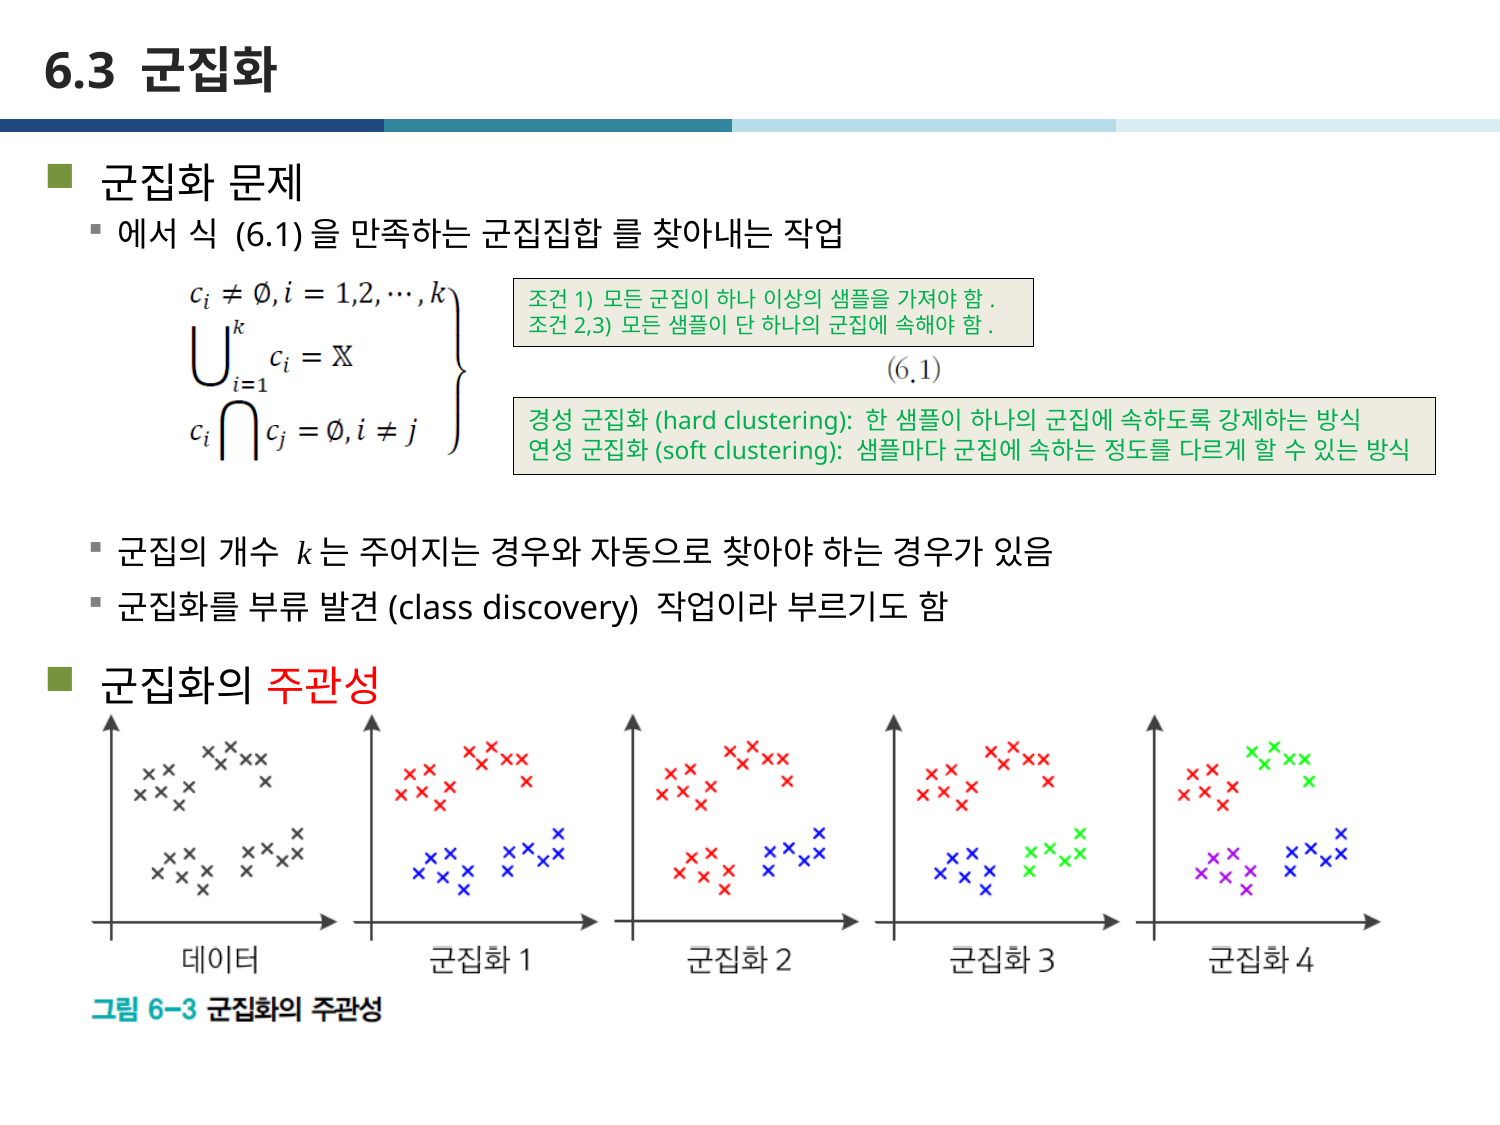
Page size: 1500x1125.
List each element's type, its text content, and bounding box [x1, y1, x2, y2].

picture [177, 278, 944, 469]
text_box 경성 군집화(hard clustering): 한 샘플이 하나의 군집에 속하도록 강제하는 방식 연성 군집화(soft clustering): 샘플마다 군집에 속하는 정도를 다르게 할 수 있는 방식 [941, 397, 1436, 475]
title 6.3 군집화 [29, 23, 1270, 114]
text_box 조건1) 모든 군집이 하나 이상의 샘플을 가져야 함. 조건2,3) 모든 샘플이 단 하나의 군집에 속해야 함. [944, 278, 1034, 347]
picture [88, 706, 1387, 1028]
